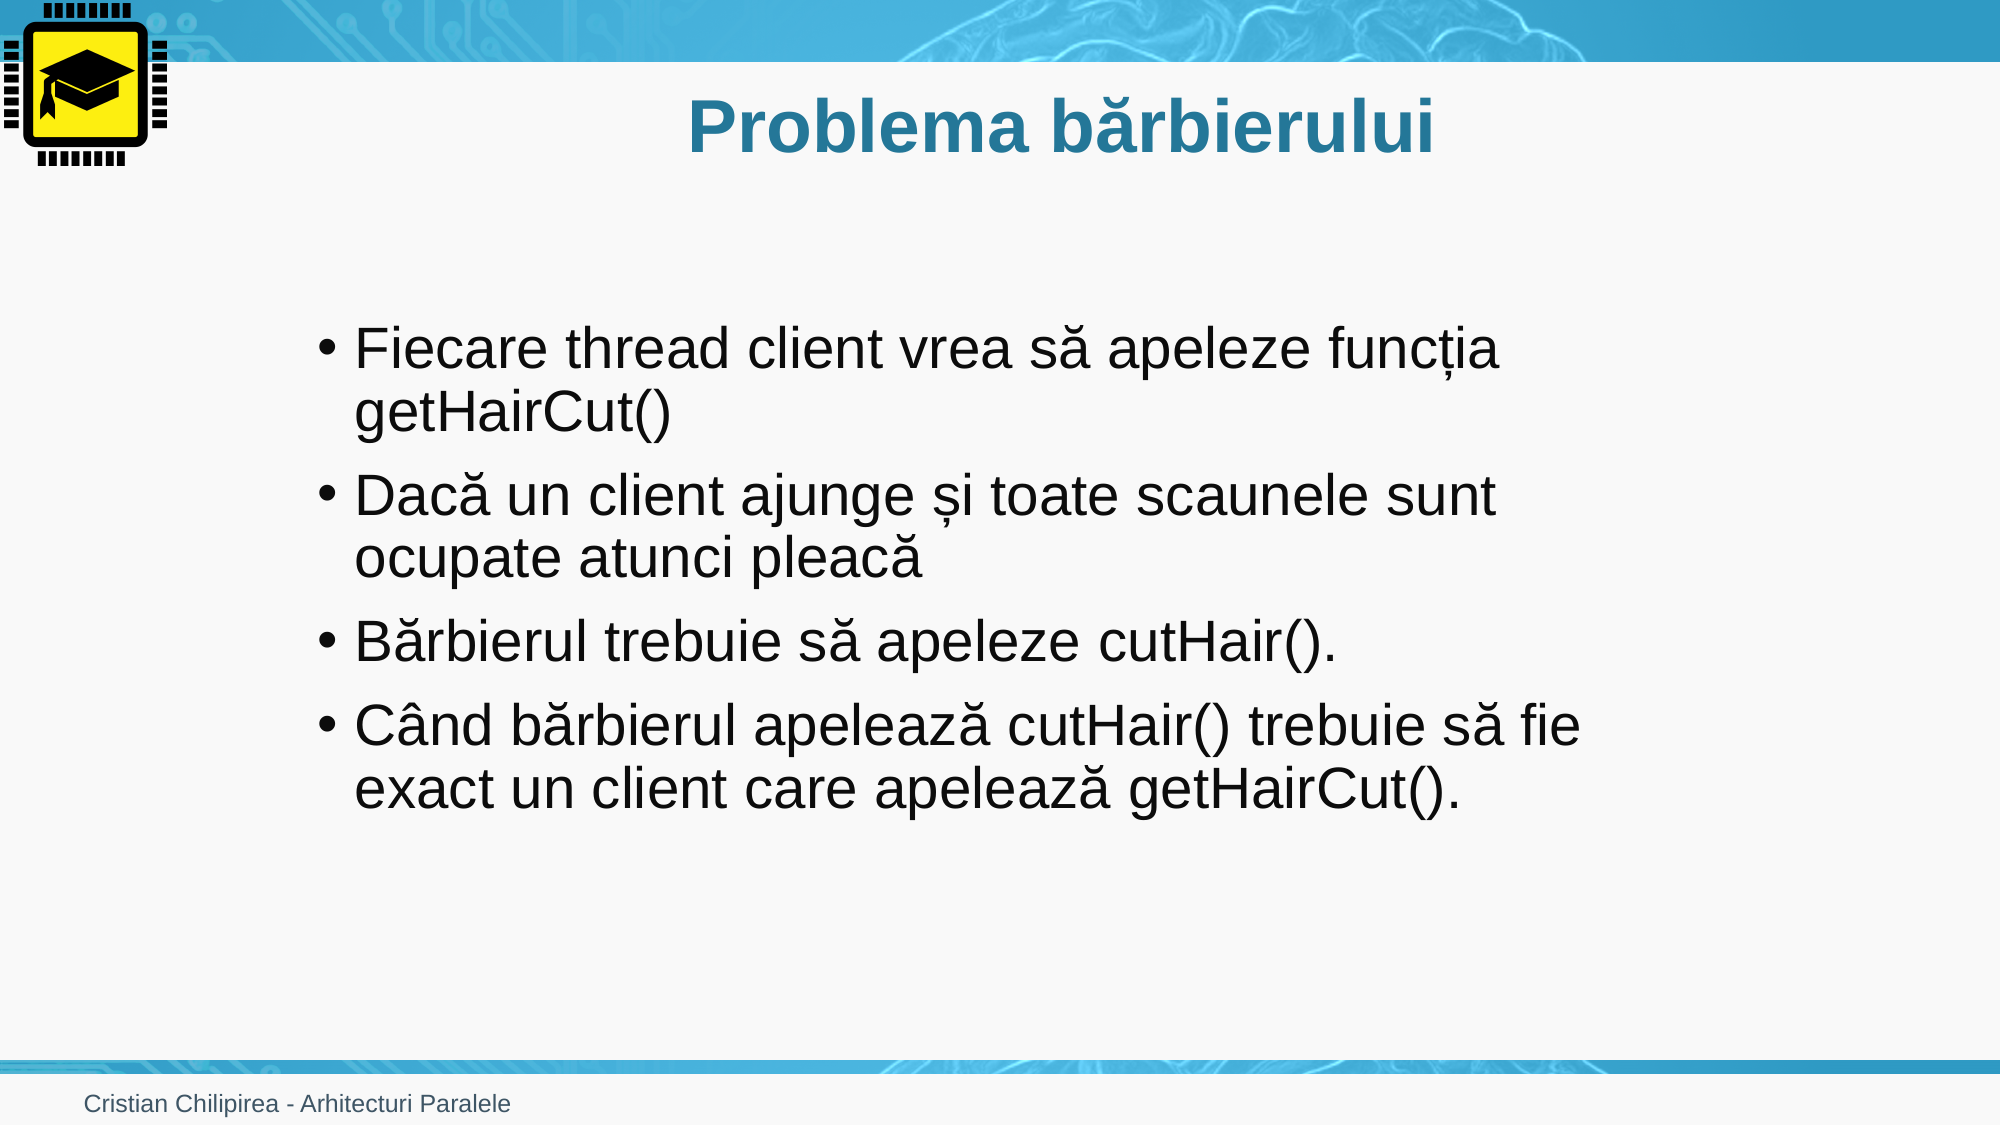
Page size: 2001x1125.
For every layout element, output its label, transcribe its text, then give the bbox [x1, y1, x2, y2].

picture [0, 0, 2000, 166]
title Problema bărbierului [170, 76, 1955, 180]
list Fiecare thread client vrea să apeleze funcția getHairCut() Dacă un client ajunge și toate scaunele sunt ocupate atunci pleacă Bărbierul trebuie să apeleze cutHair(). Când bărbierul apelează cutHair() trebuie să fie exact un client care apelează getHairCut(). [302, 310, 1701, 1053]
footer Cristian Chilipirea - Arhitecturi Paralele [68, 1083, 1542, 1125]
picture [0, 1060, 2000, 1074]
